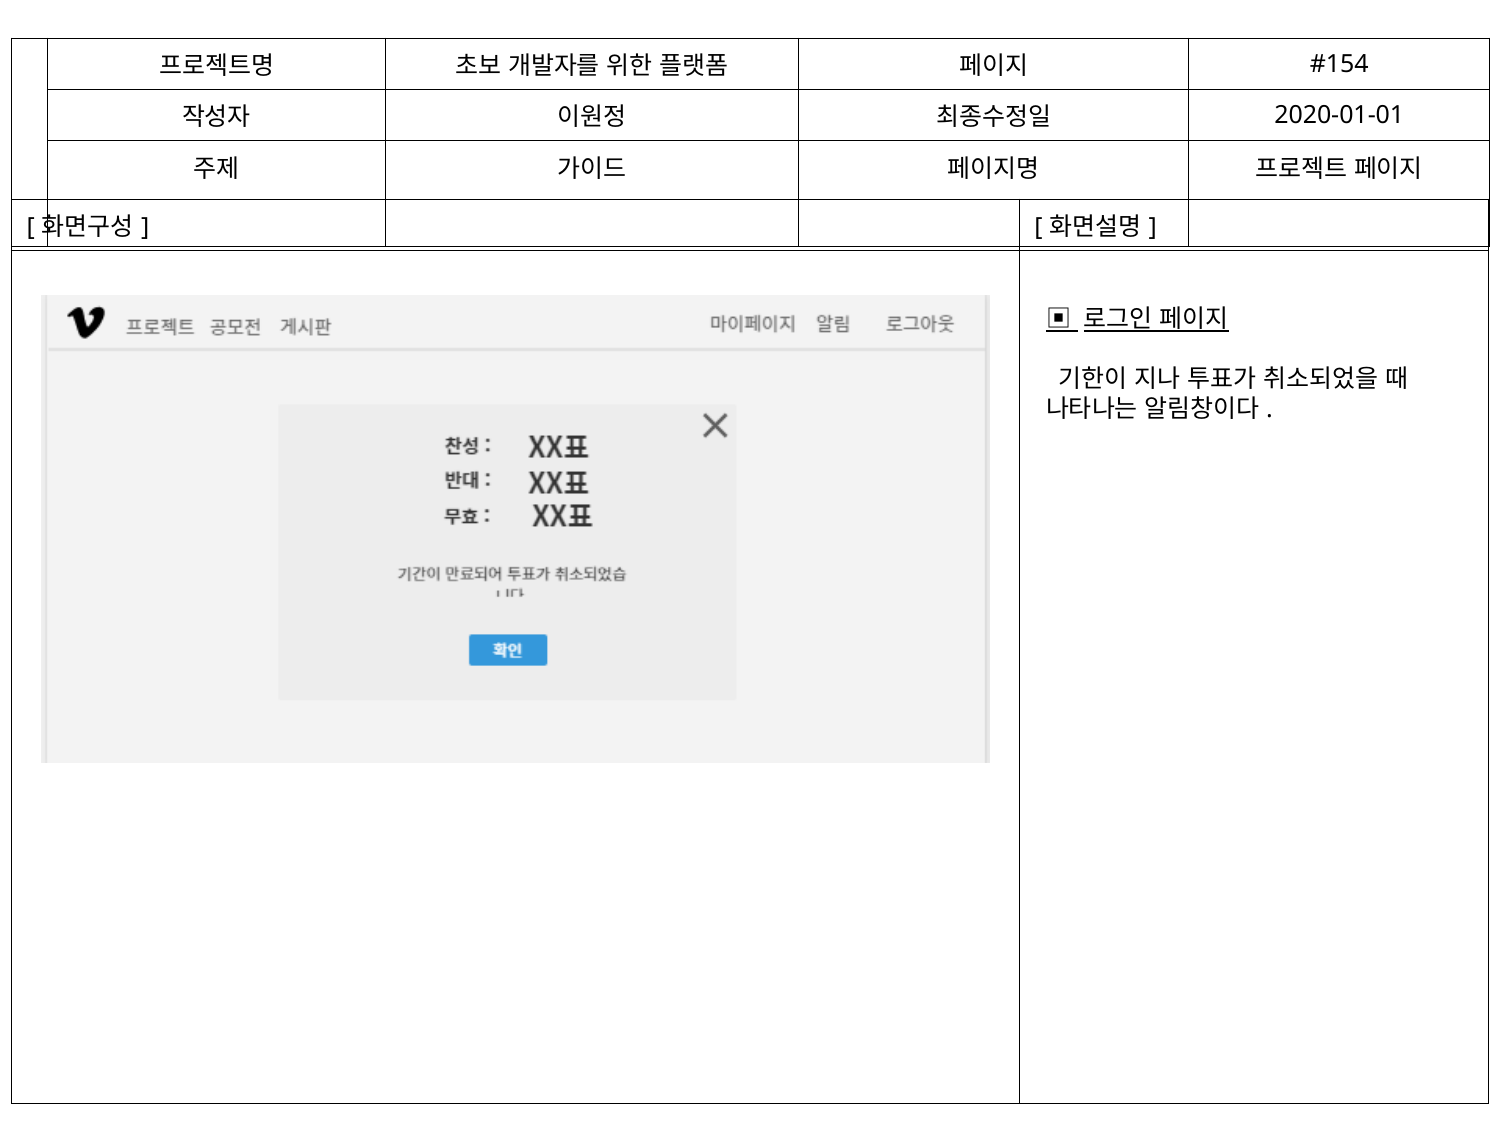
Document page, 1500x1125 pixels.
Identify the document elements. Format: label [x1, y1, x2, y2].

table_cell [48, 141, 385, 199]
table_cell [12, 251, 1019, 1103]
table_header [12, 200, 1019, 250]
table_cell [386, 90, 798, 140]
table_cell [1189, 90, 1489, 140]
table_cell [1189, 141, 1489, 199]
text_box [1031, 295, 1477, 430]
table_cell [48, 90, 385, 140]
table_header [12, 39, 47, 199]
table_header [48, 39, 385, 89]
picture [41, 295, 991, 763]
table_cell [799, 141, 1188, 199]
table_cell [1020, 251, 1488, 1103]
table_cell [386, 141, 798, 199]
table_cell [799, 90, 1188, 140]
table_header [386, 39, 798, 89]
table_header [1189, 39, 1489, 89]
table_header [799, 39, 1188, 89]
table_header [1020, 200, 1488, 250]
